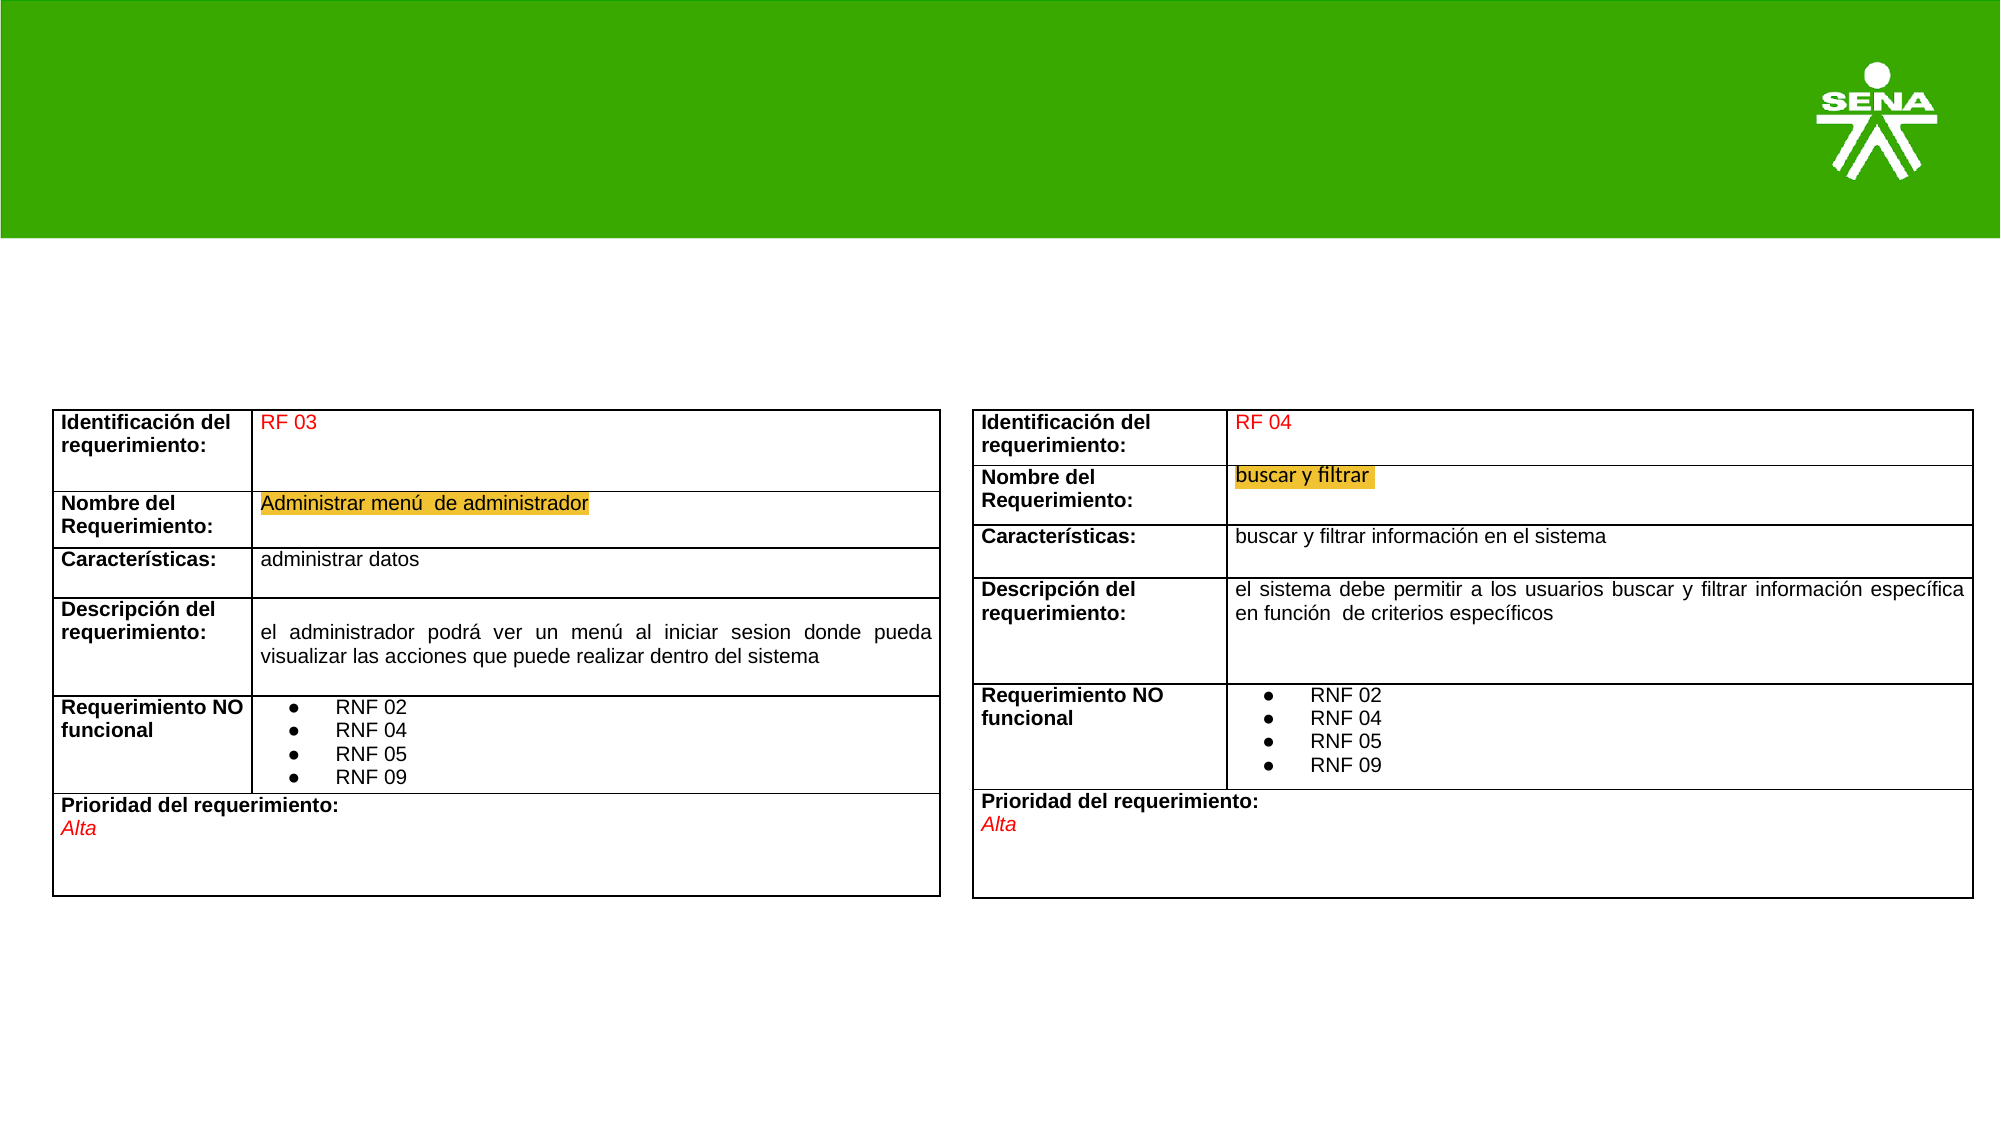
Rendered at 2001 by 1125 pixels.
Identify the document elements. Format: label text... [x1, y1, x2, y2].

table_cell el sistema debe permitir a los usuarios buscar y filtrar información específica en función de criterios específicos [1228, 579, 1972, 683]
table_header RF 03 [253, 411, 939, 491]
table_cell Requerimiento NO funcional [974, 685, 1226, 789]
table_cell Nombre del Requerimiento: [974, 466, 1226, 524]
table_header Identificación del requerimiento: [974, 411, 1226, 465]
picture [0, 0, 2001, 1125]
table_header RF 04 [1228, 411, 1972, 465]
table_cell RNF 02 RNF 04 RNF 05 RNF 09 [1228, 685, 1972, 789]
table_cell el administrador podrá ver un menú al iniciar sesion donde pueda visualizar las acciones que puede realizar dentro del sistema [253, 599, 939, 695]
table_cell Requerimiento NO funcional [54, 697, 251, 793]
table_cell administrar datos [253, 549, 939, 597]
table_header Identificación del requerimiento: [54, 411, 251, 491]
table_cell Descripción del requerimiento: [974, 579, 1226, 683]
table_cell Características: [974, 526, 1226, 577]
table_cell Prioridad del requerimiento: Alta [974, 790, 1972, 897]
table_cell Prioridad del requerimiento: Alta [54, 794, 939, 895]
table_cell Características: [54, 549, 251, 597]
table_cell buscar y filtrar [1228, 466, 1972, 524]
table_cell Administrar menú de administrador [253, 492, 939, 547]
table_cell buscar y filtrar información en el sistema [1228, 526, 1972, 577]
table_cell RNF 02 RNF 04 RNF 05 RNF 09 [253, 697, 939, 793]
table_cell Descripción del requerimiento: [54, 599, 251, 695]
table_cell Nombre del Requerimiento: [54, 492, 251, 547]
